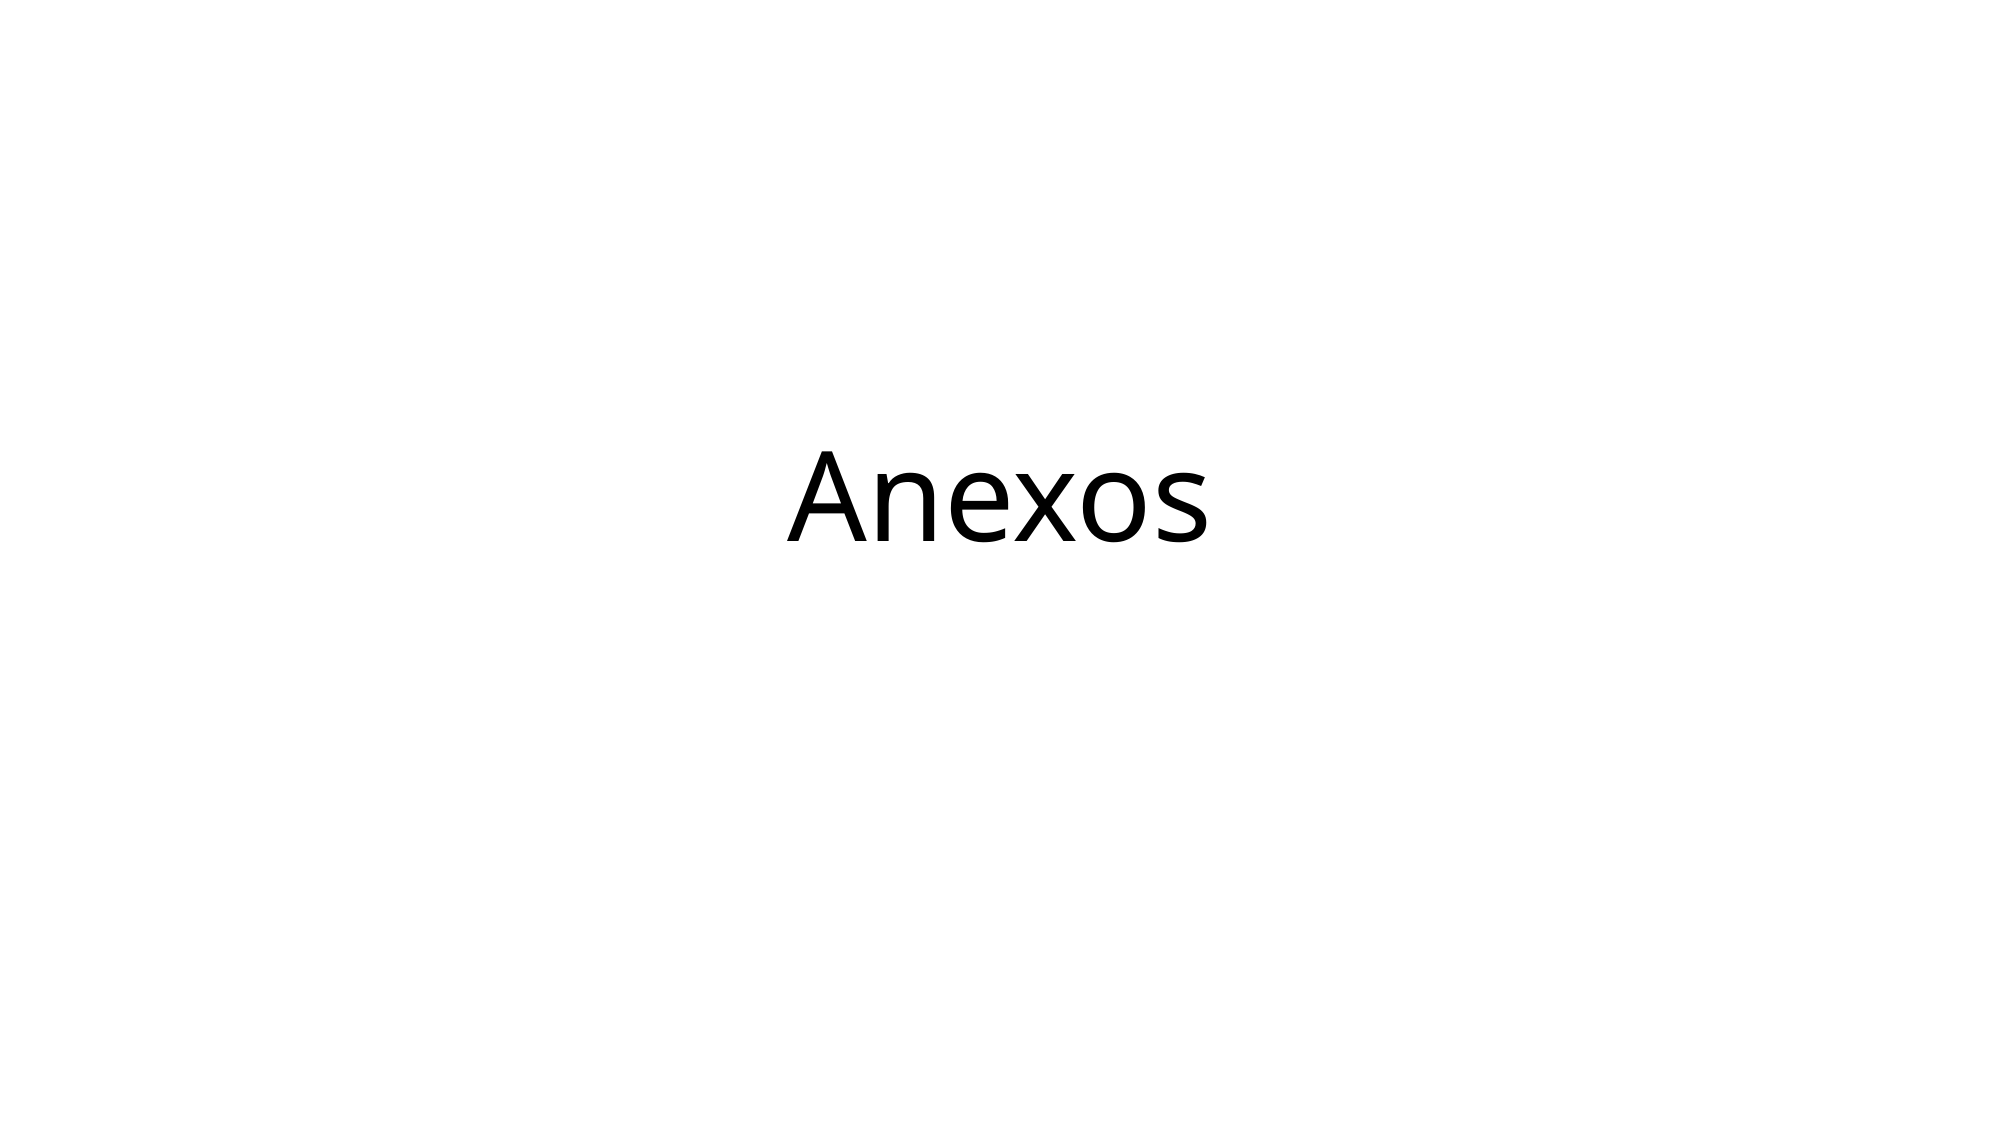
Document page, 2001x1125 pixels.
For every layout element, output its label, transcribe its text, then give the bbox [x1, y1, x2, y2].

title Anexos [249, 184, 1750, 576]
